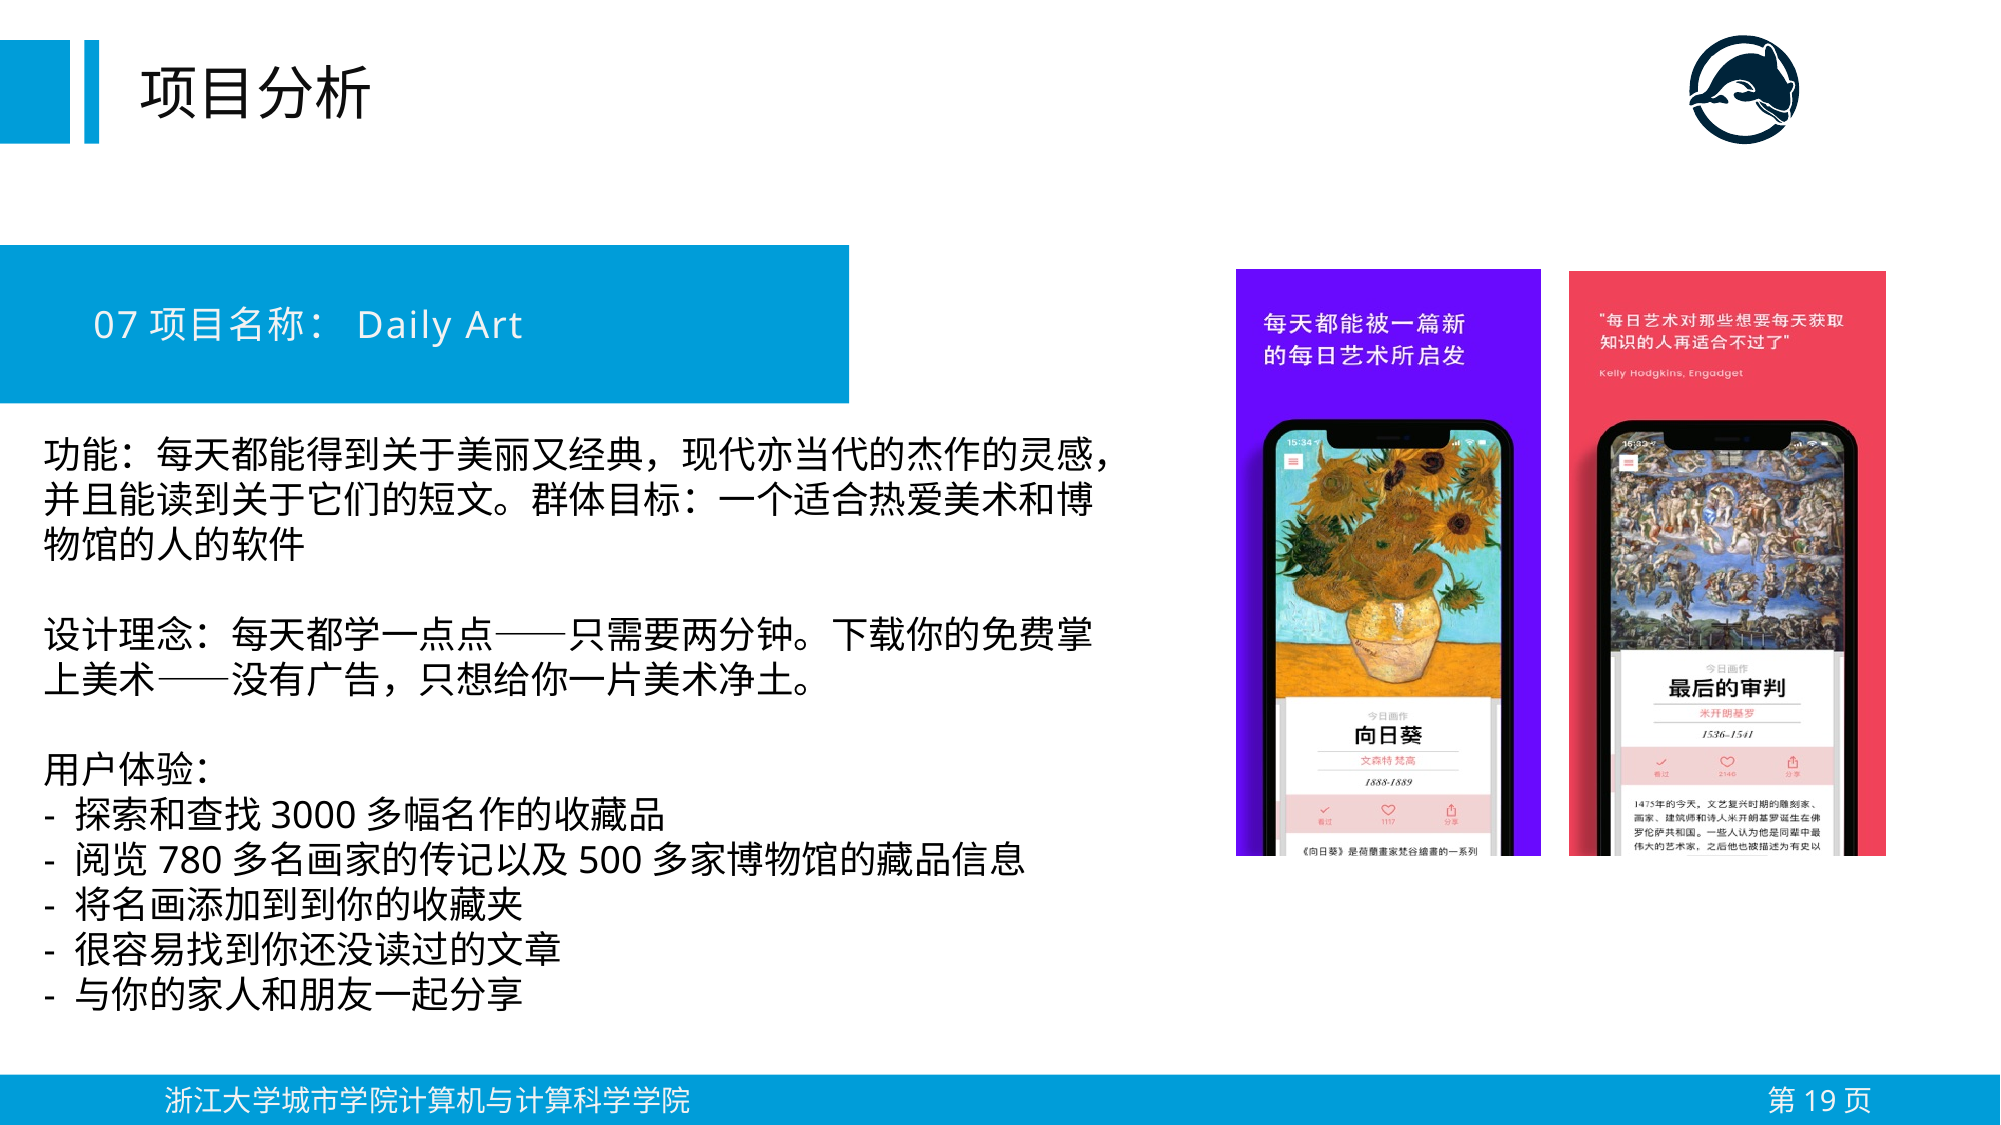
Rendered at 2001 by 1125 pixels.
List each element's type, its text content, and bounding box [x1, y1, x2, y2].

text_box 浙江大学城市学院计算机与计算科学学院 [149, 1074, 706, 1125]
text_box [0, 39, 71, 145]
text_box 功能：每天都能得到关于美丽又经典，现代亦当代的杰作的灵感，并且能读到关于它们的短文。群体目标：一个适合热爱美术和博物馆的人的软件 设计理念：每天都学一点点——只需要两分钟。下载你的免费掌上美术——没有广告，只想给你一片美术净土。 用户体验： - 探索和查找3000多幅名作的收藏品 - 阅览780多名画家的传记以及500多家博物馆的藏品信息 - 将名画添加到到你的收藏夹 - 很容易找到你还没读过的文章 - 与你的家人和朋友一起分享 [28, 423, 1118, 1069]
picture [1236, 269, 1541, 856]
text_box [1692, 105, 1786, 145]
text_box [0, 1073, 2000, 1125]
picture [1569, 271, 1886, 856]
text_box 07项目名称：Daily Art [78, 293, 538, 354]
text_box [1689, 35, 1800, 123]
text_box [0, 244, 850, 404]
text_box 项目分析 [124, 49, 388, 134]
text_box 第19页 [1752, 1074, 1888, 1125]
text_box [83, 39, 100, 145]
